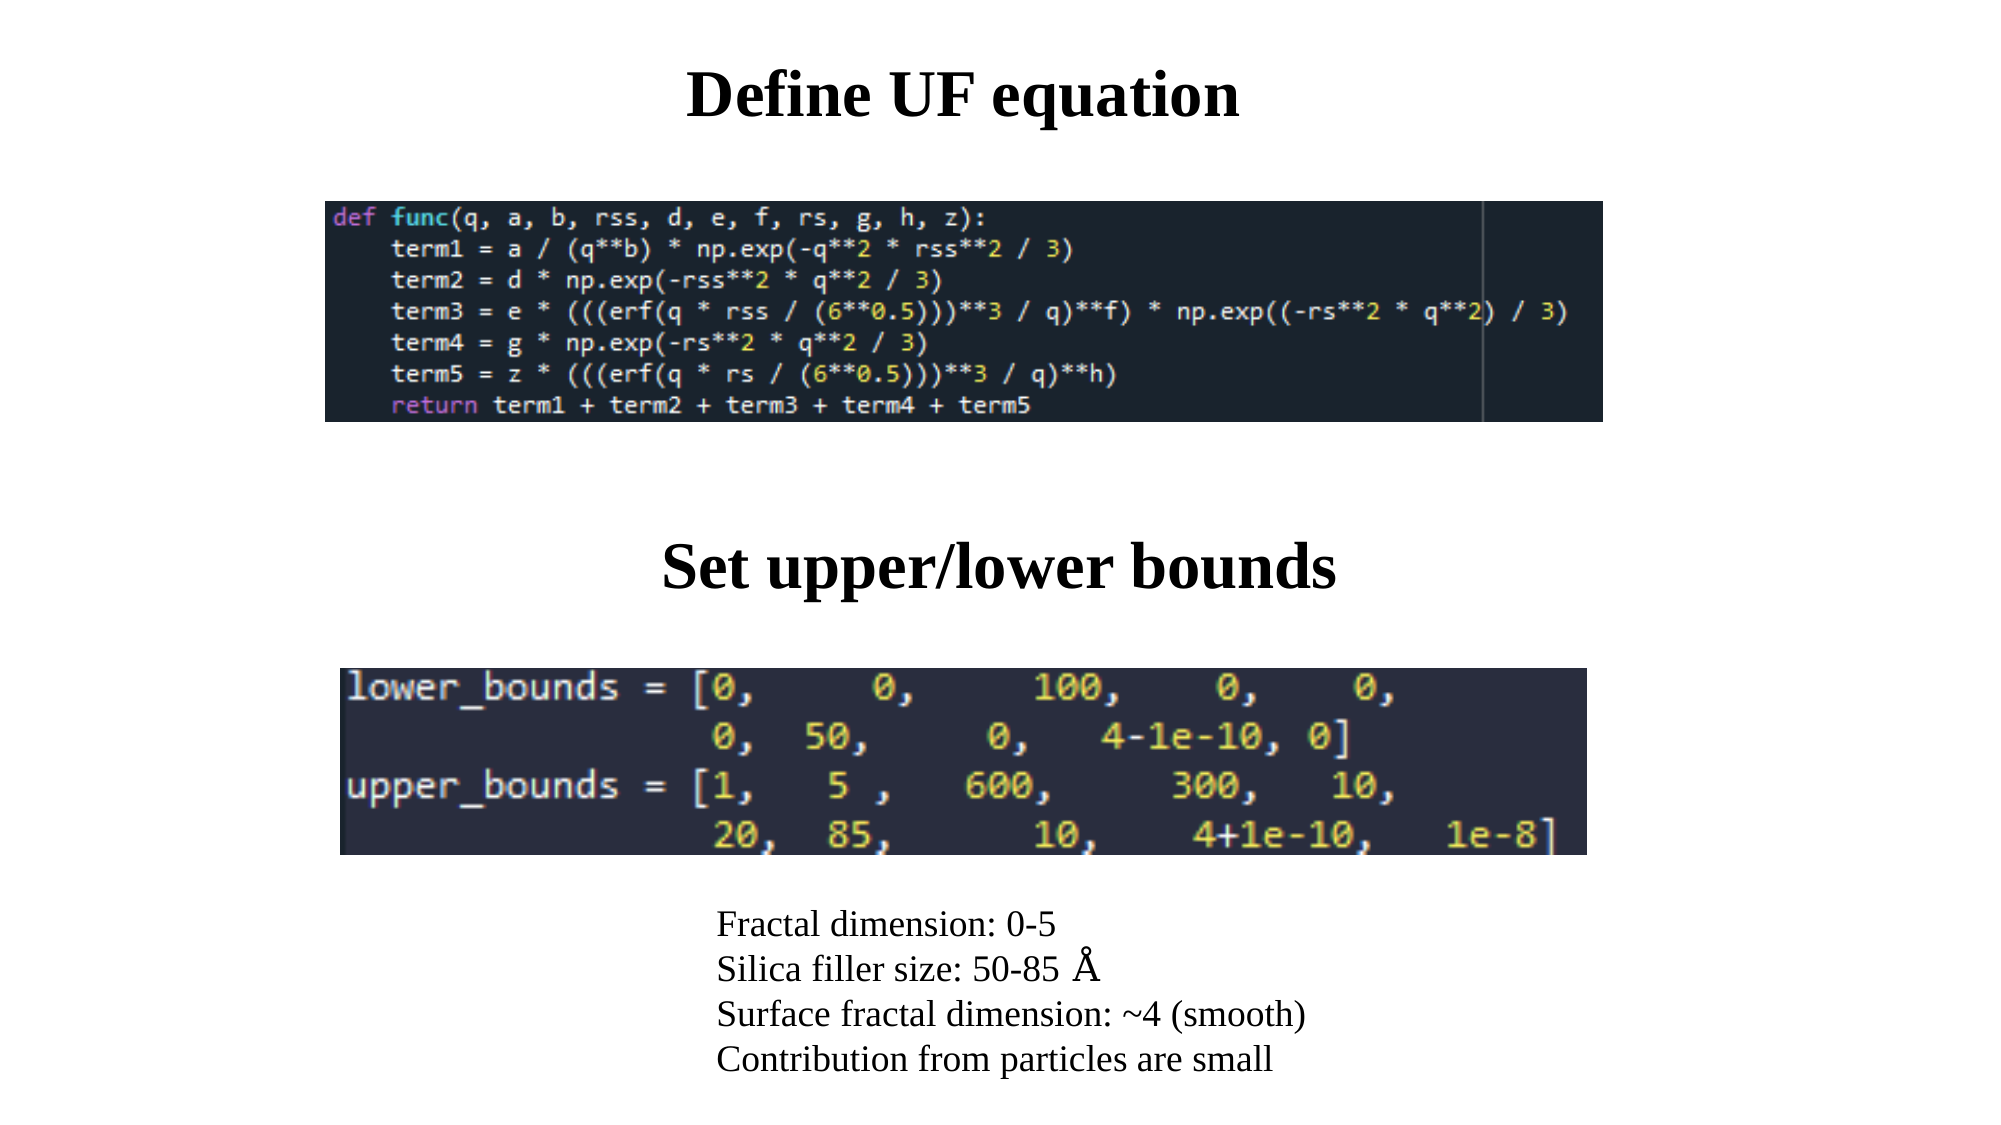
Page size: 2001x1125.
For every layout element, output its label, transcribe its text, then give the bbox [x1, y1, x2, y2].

picture [340, 667, 1588, 856]
text_box Set upper/lower bounds [646, 514, 1354, 610]
text_box Fractal dimension: 0-5 Silica filler size: 50-85 Å Surface fractal dimension: ~4 (smooth) Contribution from particles are small [701, 891, 1322, 1087]
text_box Define UF equation [672, 42, 1256, 137]
picture [324, 200, 1604, 422]
